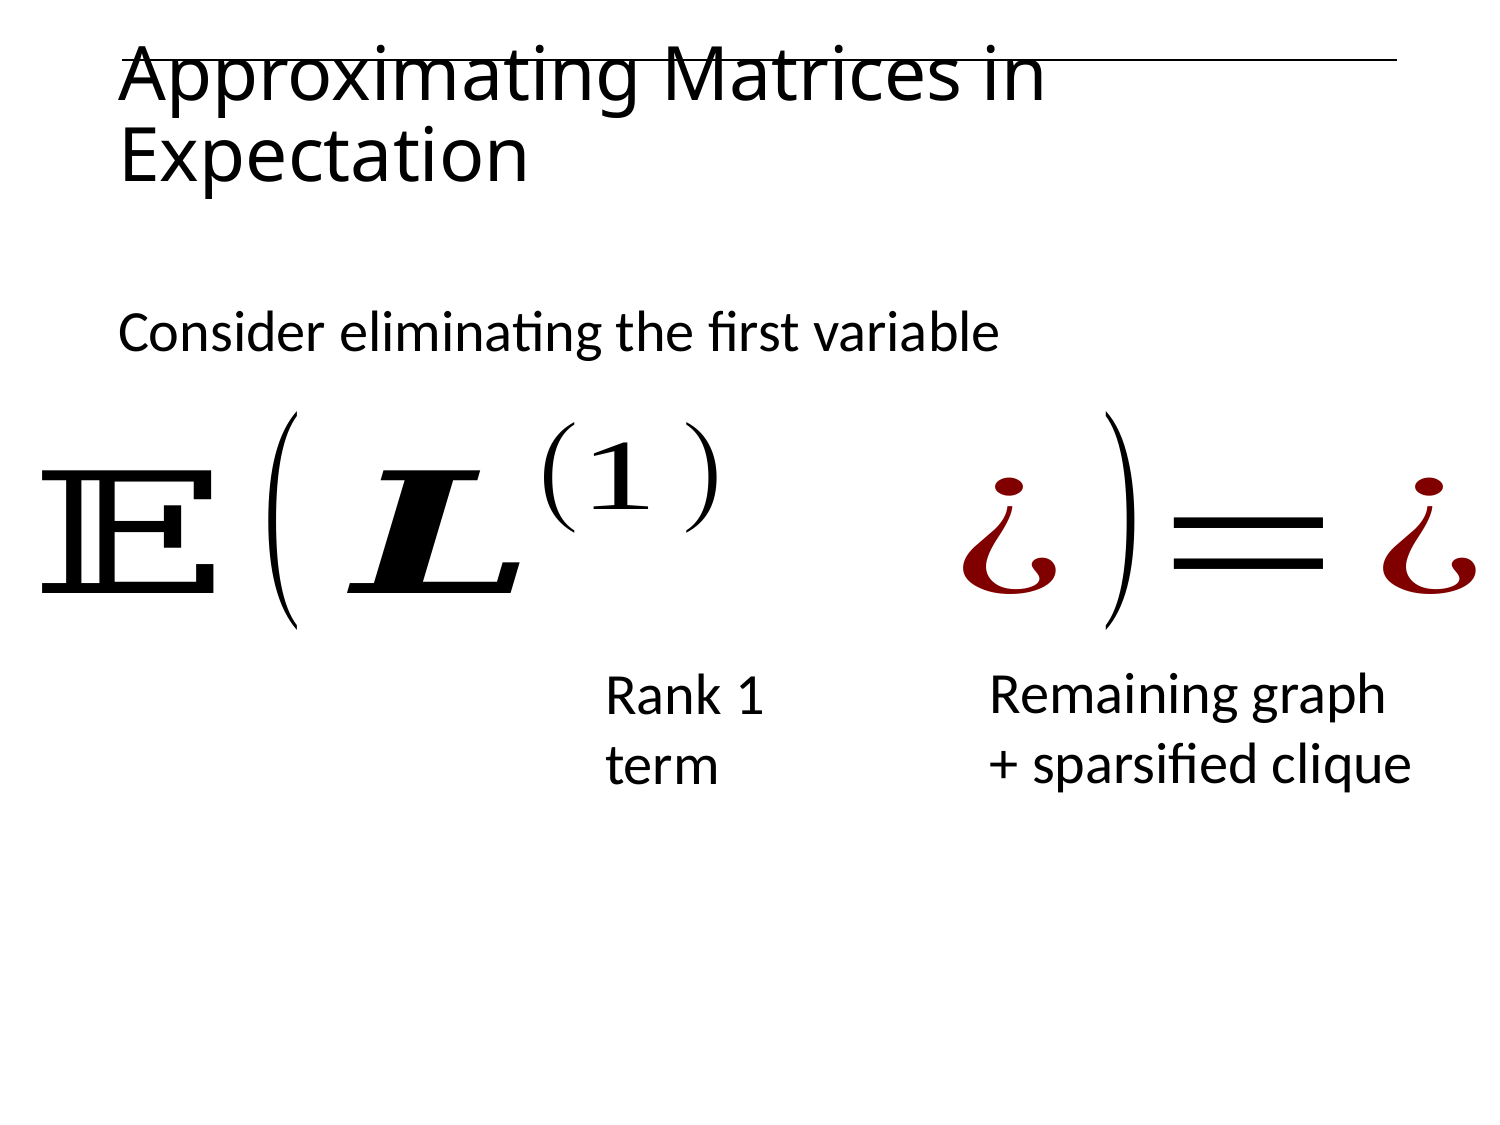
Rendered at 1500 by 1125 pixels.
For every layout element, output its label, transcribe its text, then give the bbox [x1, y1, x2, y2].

title Approximating Matrices in Expectation [103, 8, 1397, 215]
text_box Remaining graph + sparsified clique [974, 647, 1459, 803]
list Consider eliminating the first variable [103, 215, 1397, 1103]
text_box Rank 1 term [590, 648, 780, 804]
